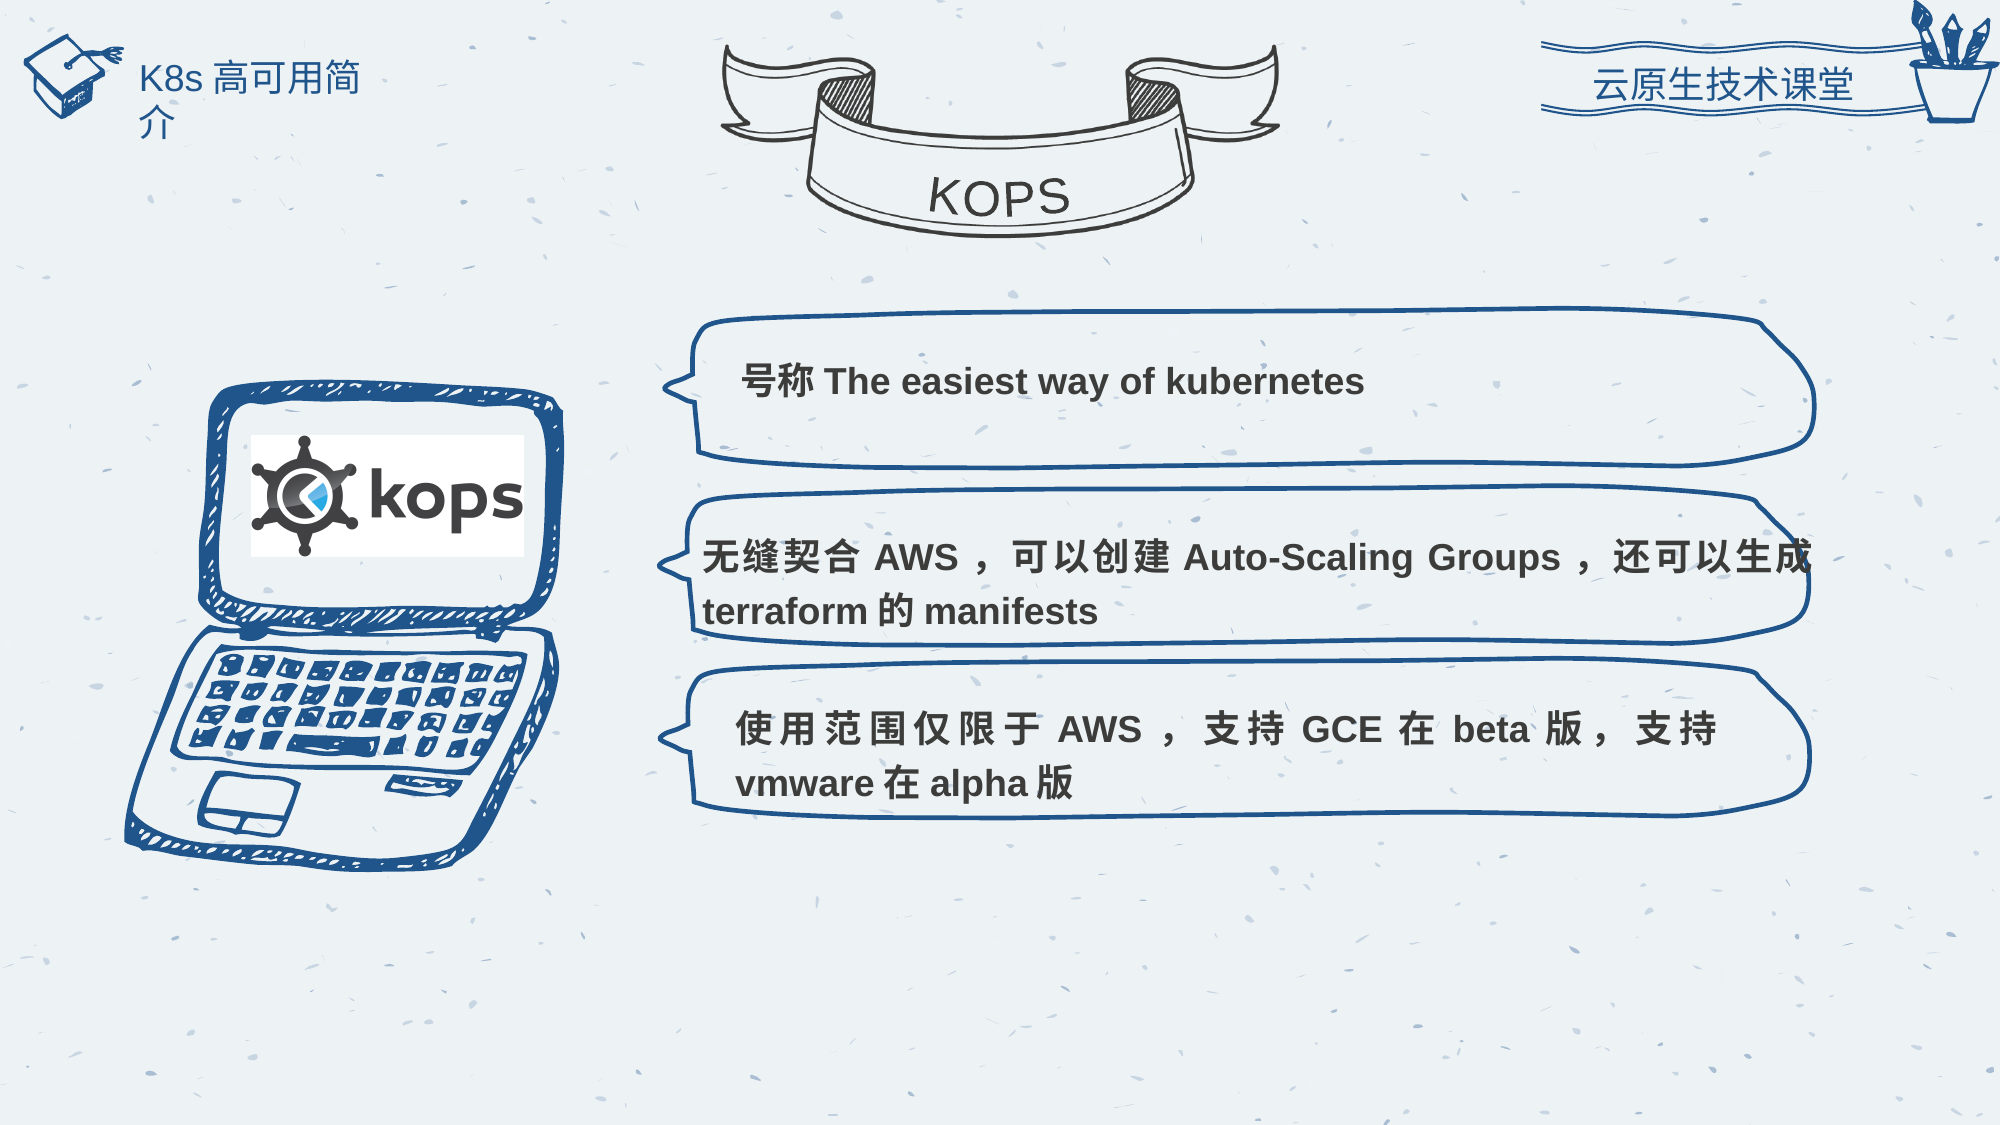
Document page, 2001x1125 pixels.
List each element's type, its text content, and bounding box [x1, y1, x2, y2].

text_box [659, 485, 1838, 646]
picture [251, 435, 524, 557]
text_box K8s高可用简介 [124, 46, 409, 151]
picture [720, 44, 1280, 239]
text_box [660, 658, 1810, 819]
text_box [1541, 0, 2000, 125]
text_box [664, 308, 1815, 468]
text_box [23, 33, 124, 120]
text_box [122, 378, 565, 874]
